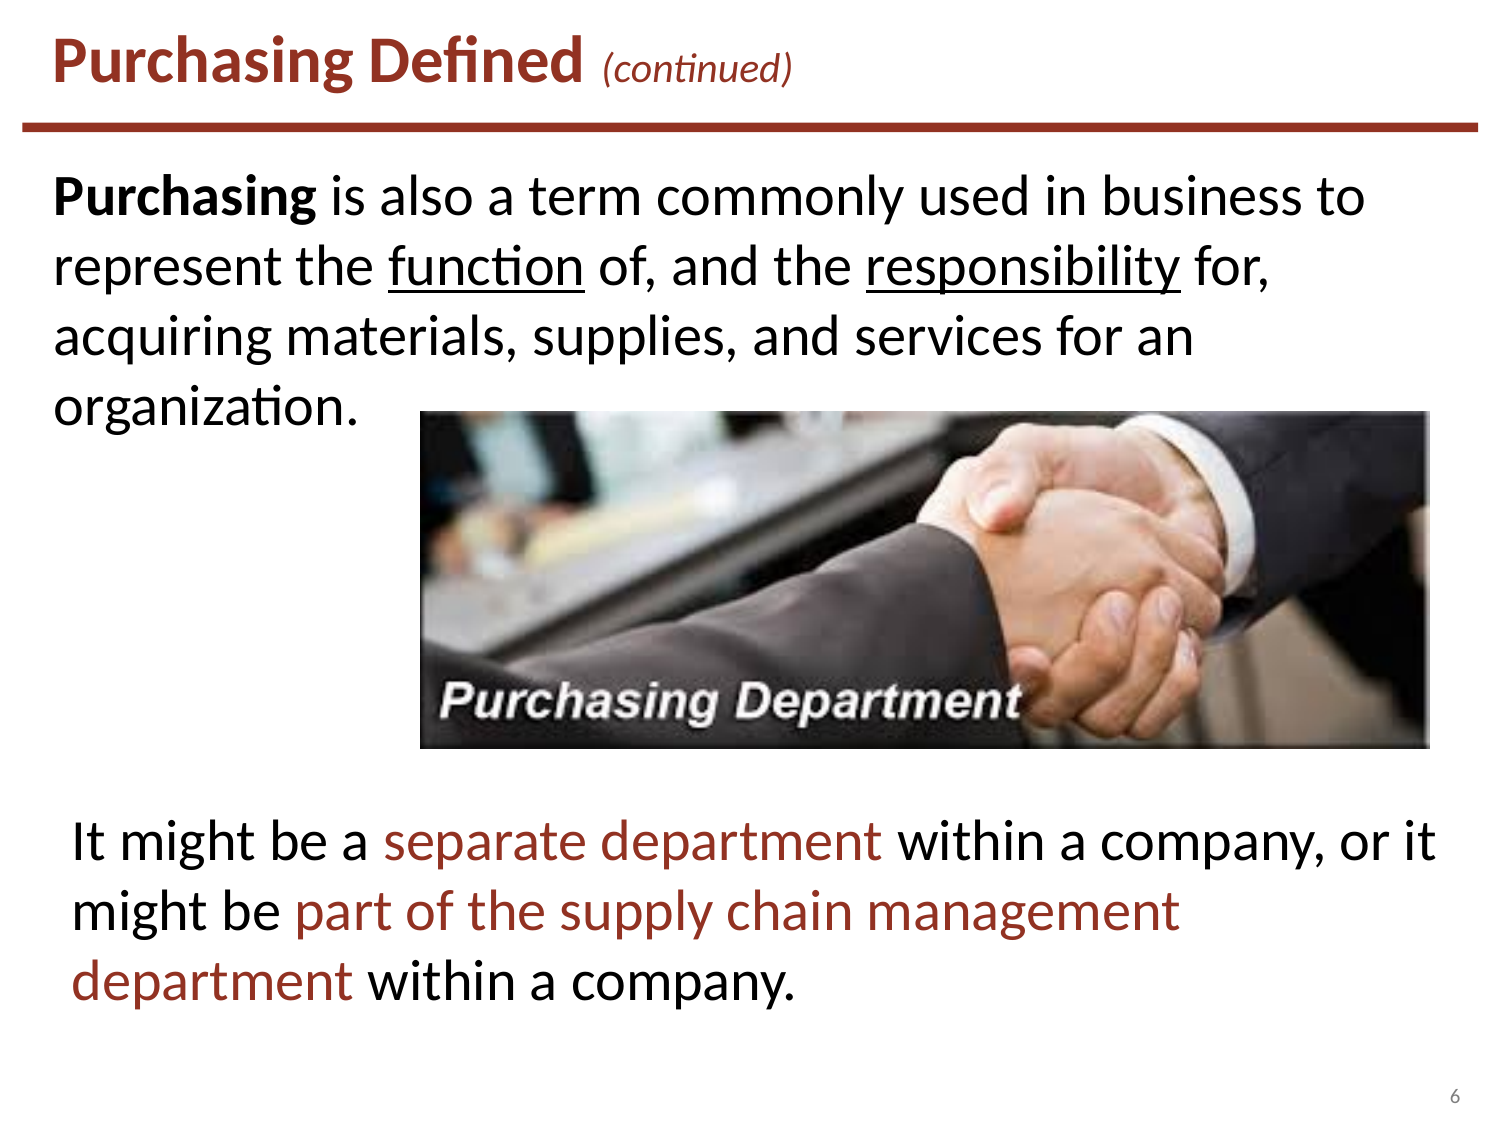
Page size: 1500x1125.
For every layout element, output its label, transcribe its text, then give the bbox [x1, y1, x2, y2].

list Purchasing is also a term commonly used in business to represent the function of, and the responsibility for, acquiring materials, supplies, and services for an organization. [38, 149, 1462, 445]
title Purchasing Defined (continued) [37, 0, 1462, 103]
text_box It might be a separate department within a company, or it might be part of the supply chain management department within a company. [38, 794, 1462, 1023]
slide_number 6 [1449, 1081, 1482, 1110]
picture [420, 410, 1430, 749]
